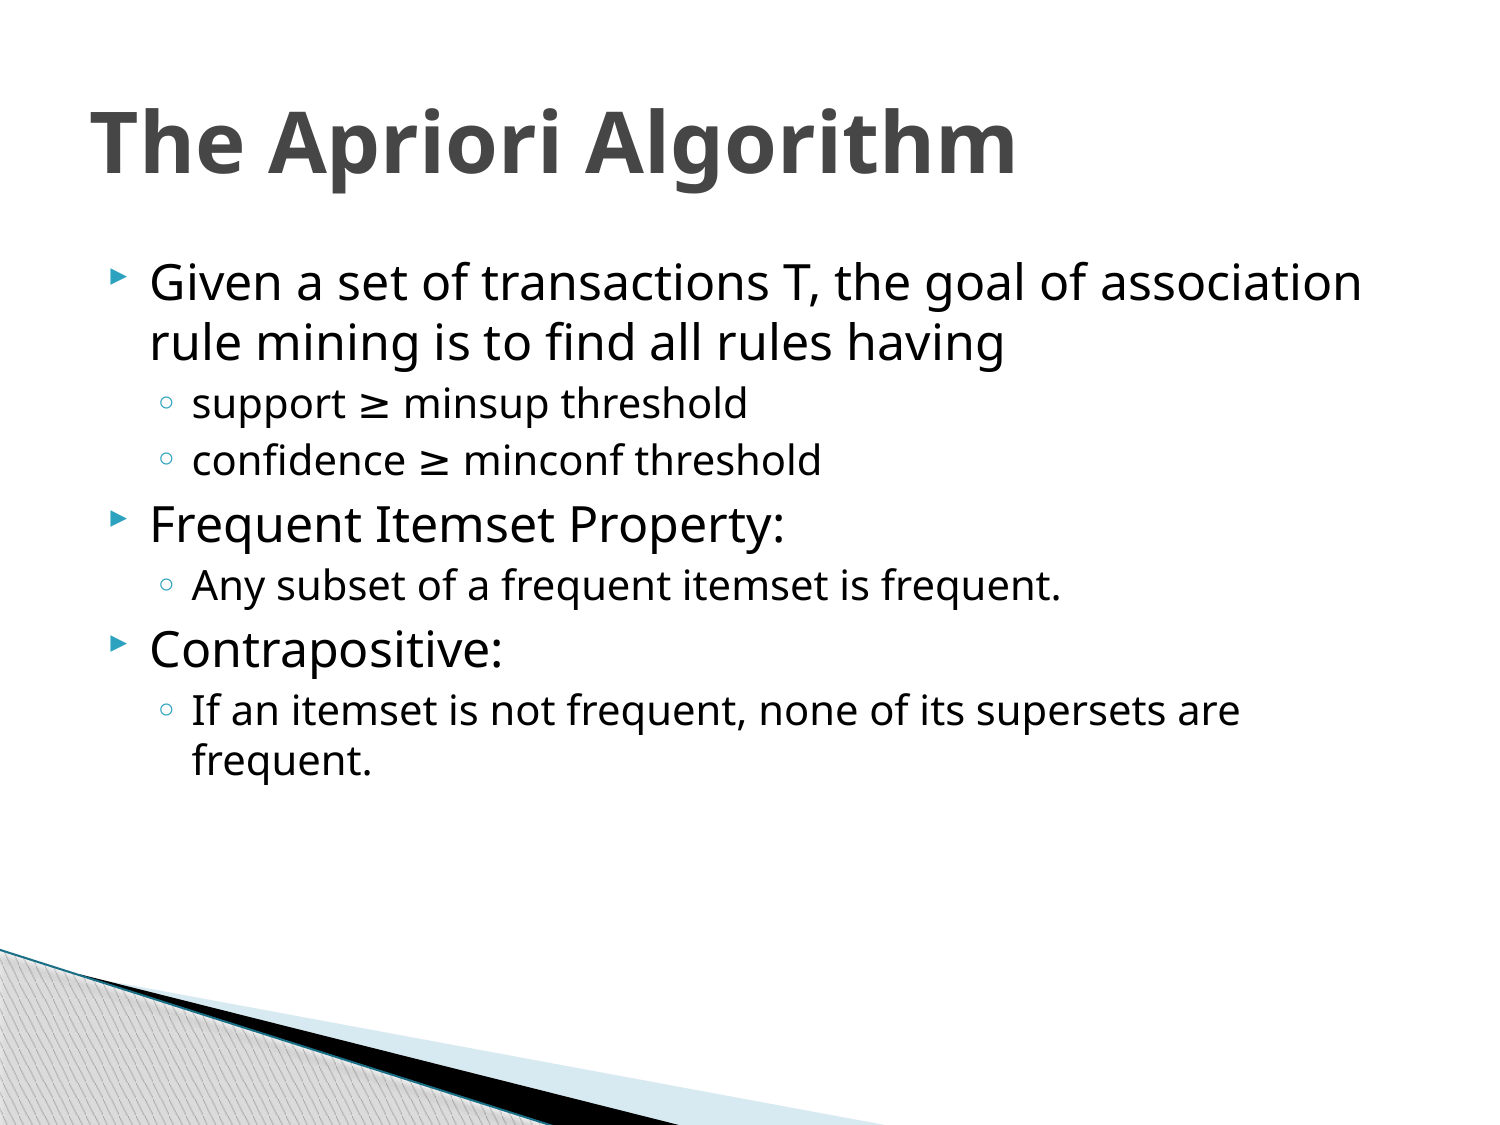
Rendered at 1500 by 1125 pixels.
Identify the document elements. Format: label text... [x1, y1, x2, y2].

title The Apriori Algorithm [75, 45, 1425, 233]
list Given a set of transactions T, the goal of association rule mining is to find all rules having support ≥ minsup threshold confidence ≥ minconf threshold Frequent Itemset Property: Any subset of a frequent itemset is frequent. Contrapositive: If an itemset is not frequent, none of its supersets are frequent. [75, 243, 1425, 986]
